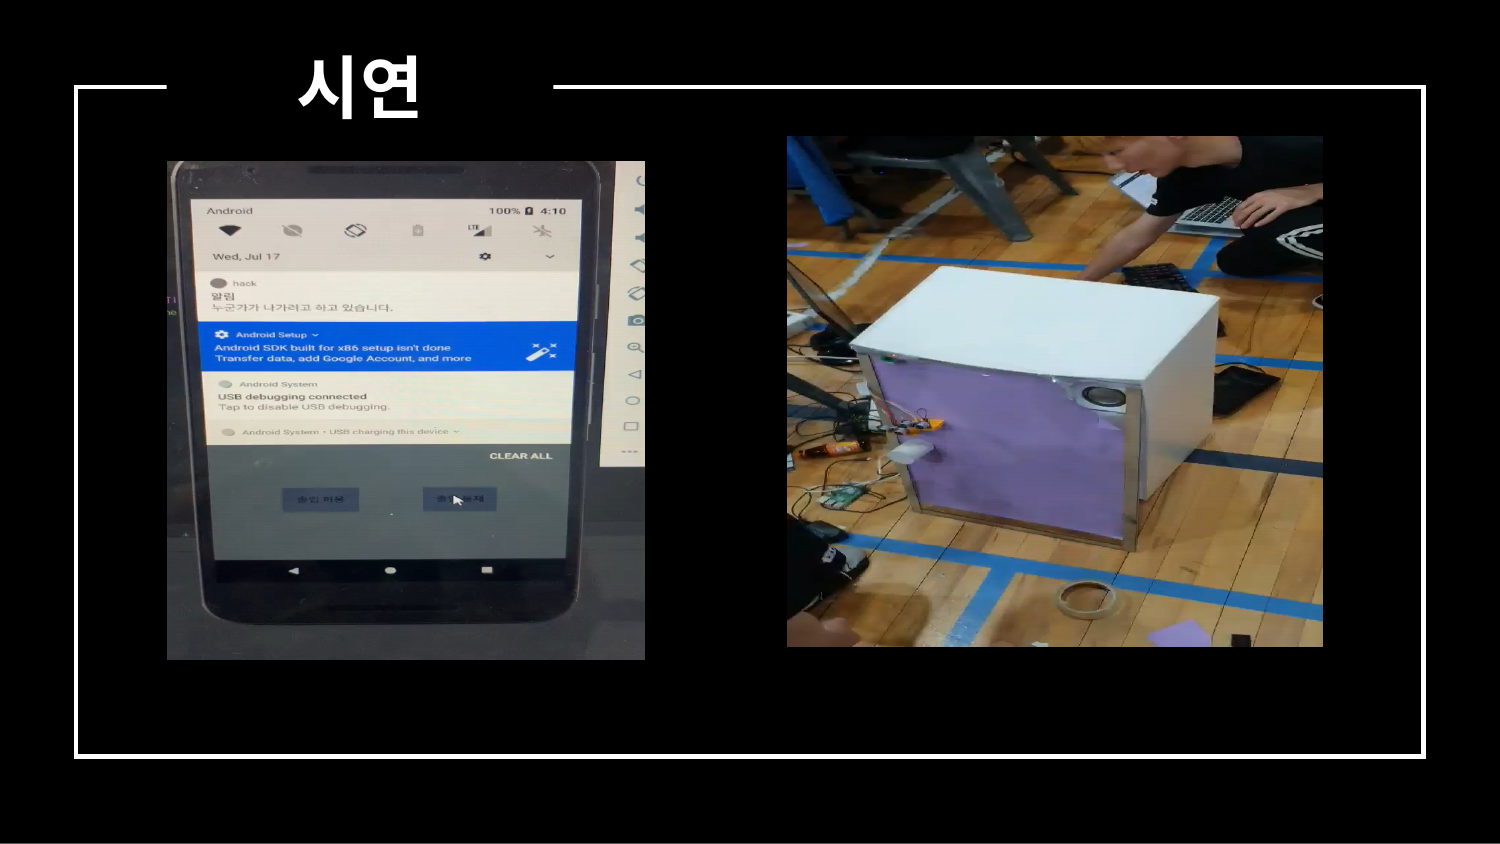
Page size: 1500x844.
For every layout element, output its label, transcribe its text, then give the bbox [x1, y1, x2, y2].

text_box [786, 136, 1324, 648]
text_box 시연 [166, 37, 554, 135]
text_box [0, 0, 1500, 844]
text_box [166, 161, 646, 661]
text_box [75, 86, 1425, 758]
